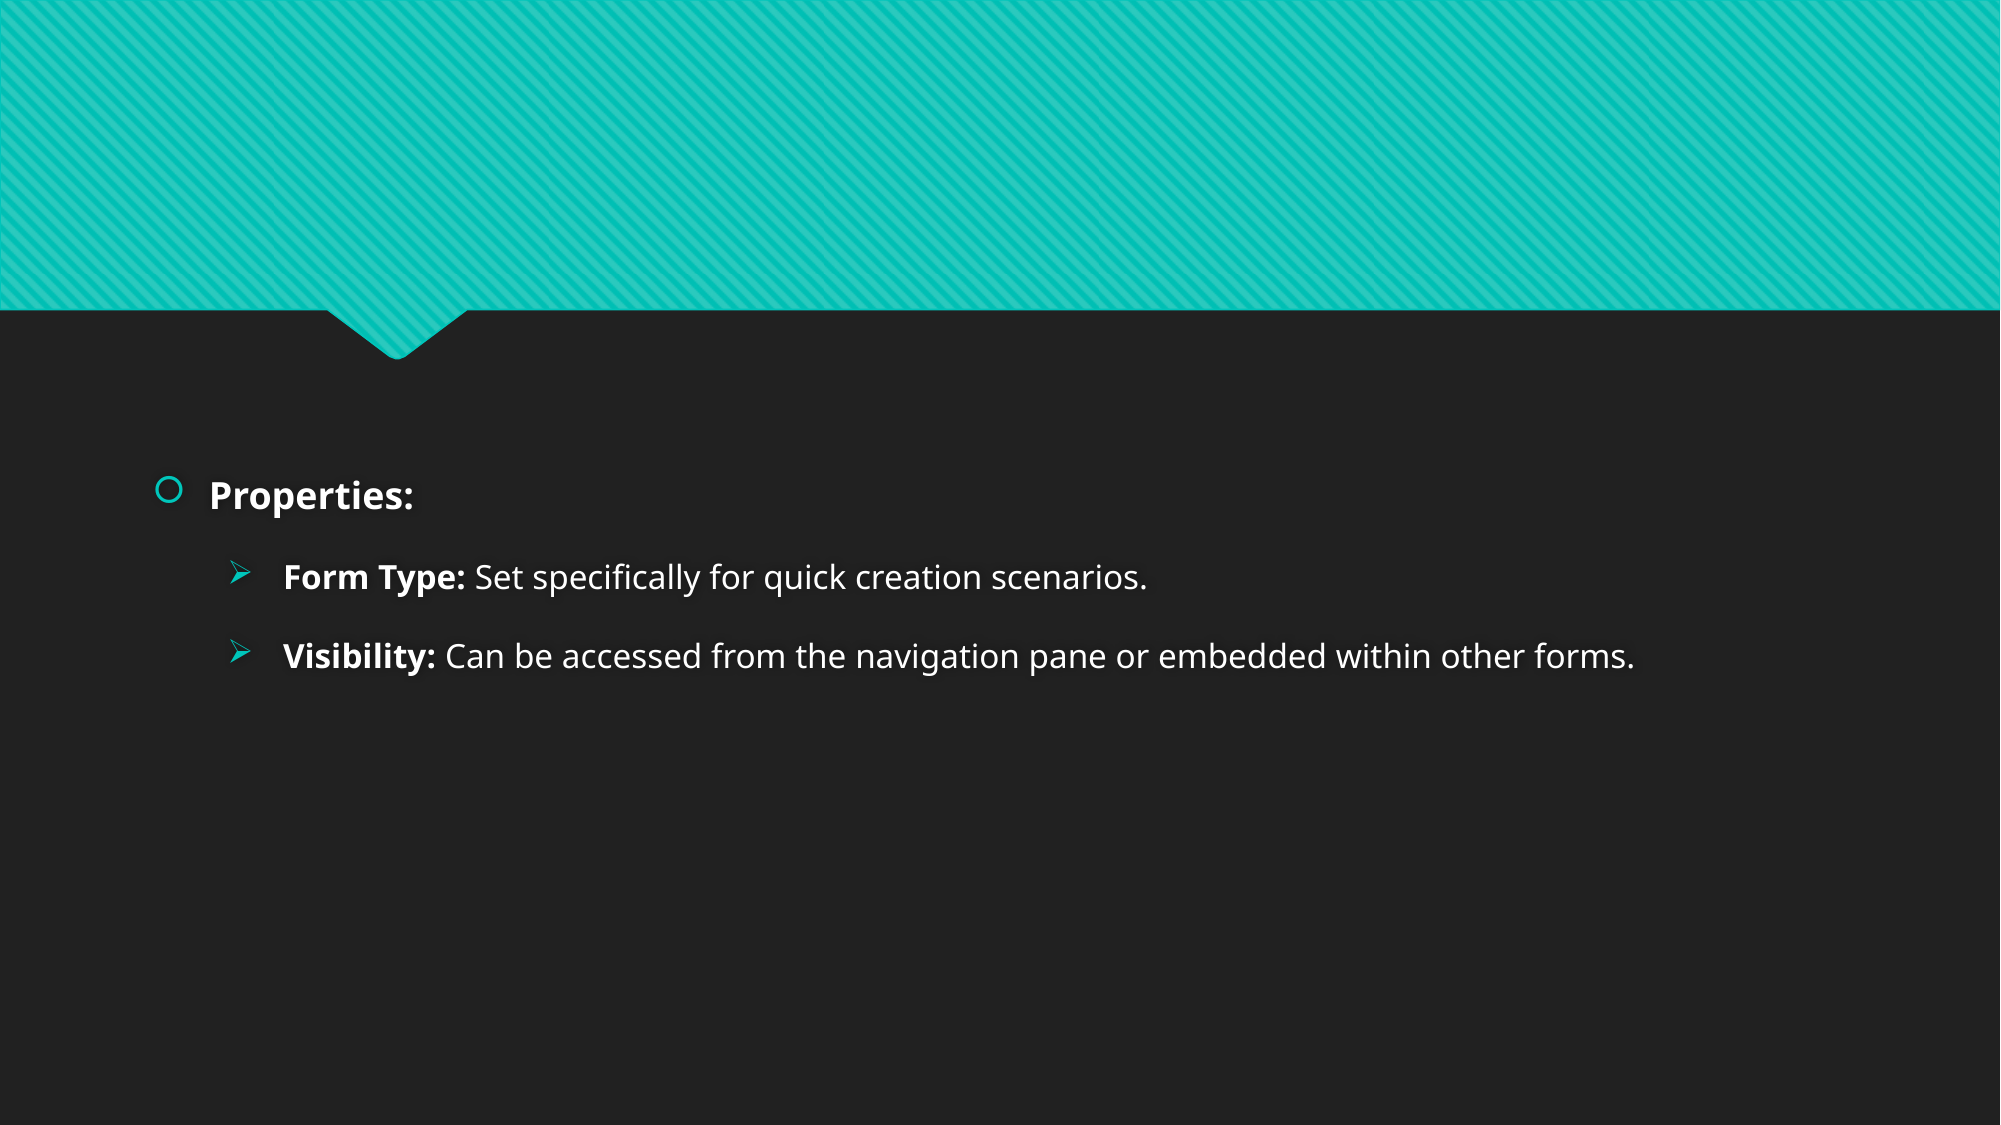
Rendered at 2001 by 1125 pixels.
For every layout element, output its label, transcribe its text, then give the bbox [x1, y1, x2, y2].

list Properties: Form Type: Set specifically for quick creation scenarios. Visibility: Can be accessed from the navigation pane or embedded within other forms. [137, 216, 1863, 1014]
title [137, 59, 1863, 127]
